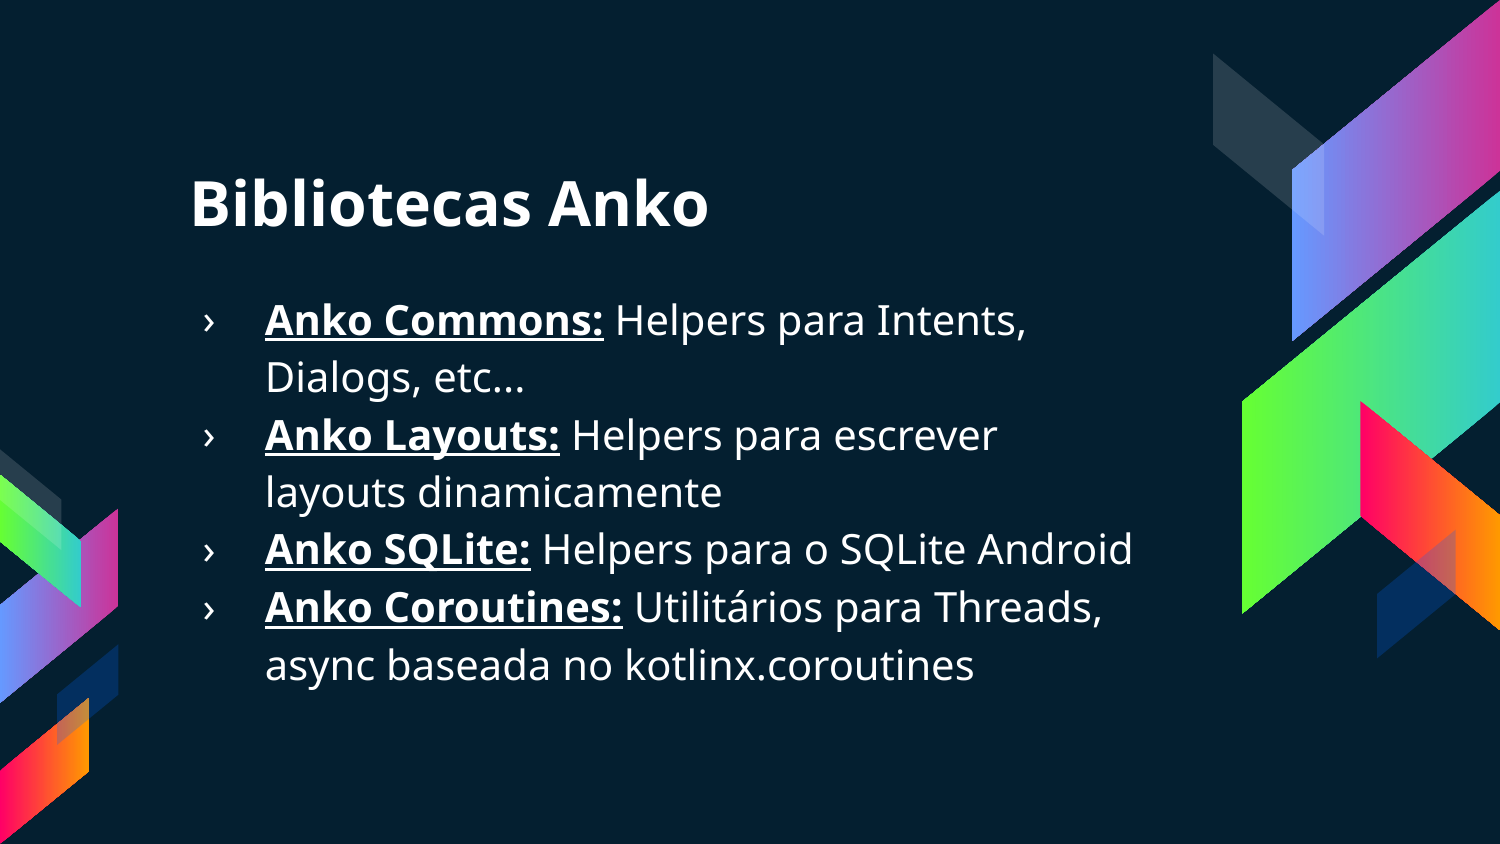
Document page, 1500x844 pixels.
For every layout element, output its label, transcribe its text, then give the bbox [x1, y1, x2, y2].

list Anko Commons: Helpers para Intents, Dialogs, etc... Anko Layouts: Helpers para escrever layouts dinamicamente Anko SQLite: Helpers para o SQLite Android Anko Coroutines: Utilitários para Threads, async baseada no kotlinx.coroutines [175, 270, 1155, 725]
title Bibliotecas Anko [175, 149, 1155, 255]
